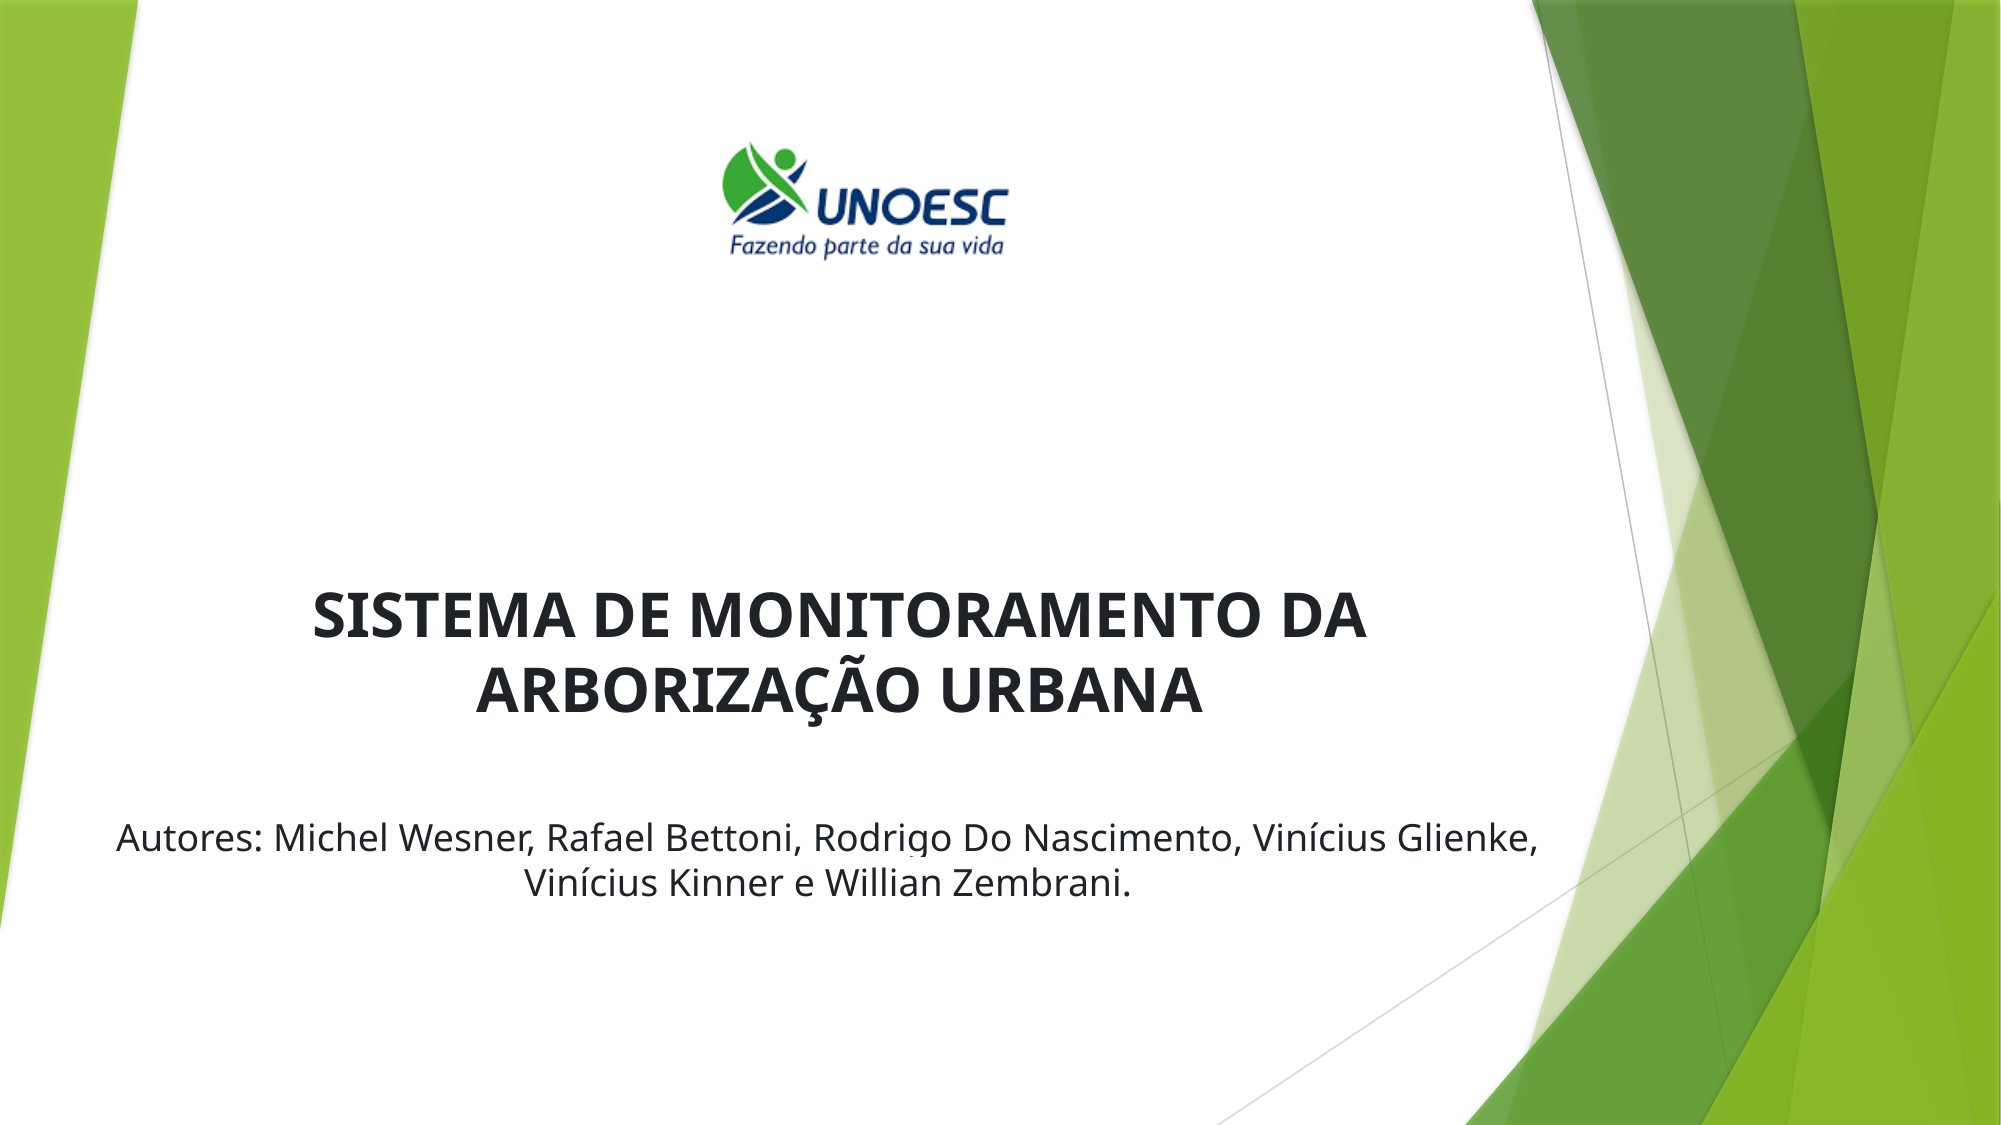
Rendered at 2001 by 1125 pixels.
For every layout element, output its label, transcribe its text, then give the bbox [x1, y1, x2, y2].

picture [689, 24, 1043, 378]
title SISTEMA DE MONITORAMENTO DA ARBORIZAÇÃO URBANA [89, 414, 1590, 807]
subtitle Autores: Michel Wesner, Rafael Bettoni, Rodrigo Do Nascimento, Vinícius Glienke, Vinícius Kinner e Willian Zembrani. [78, 740, 1579, 1013]
